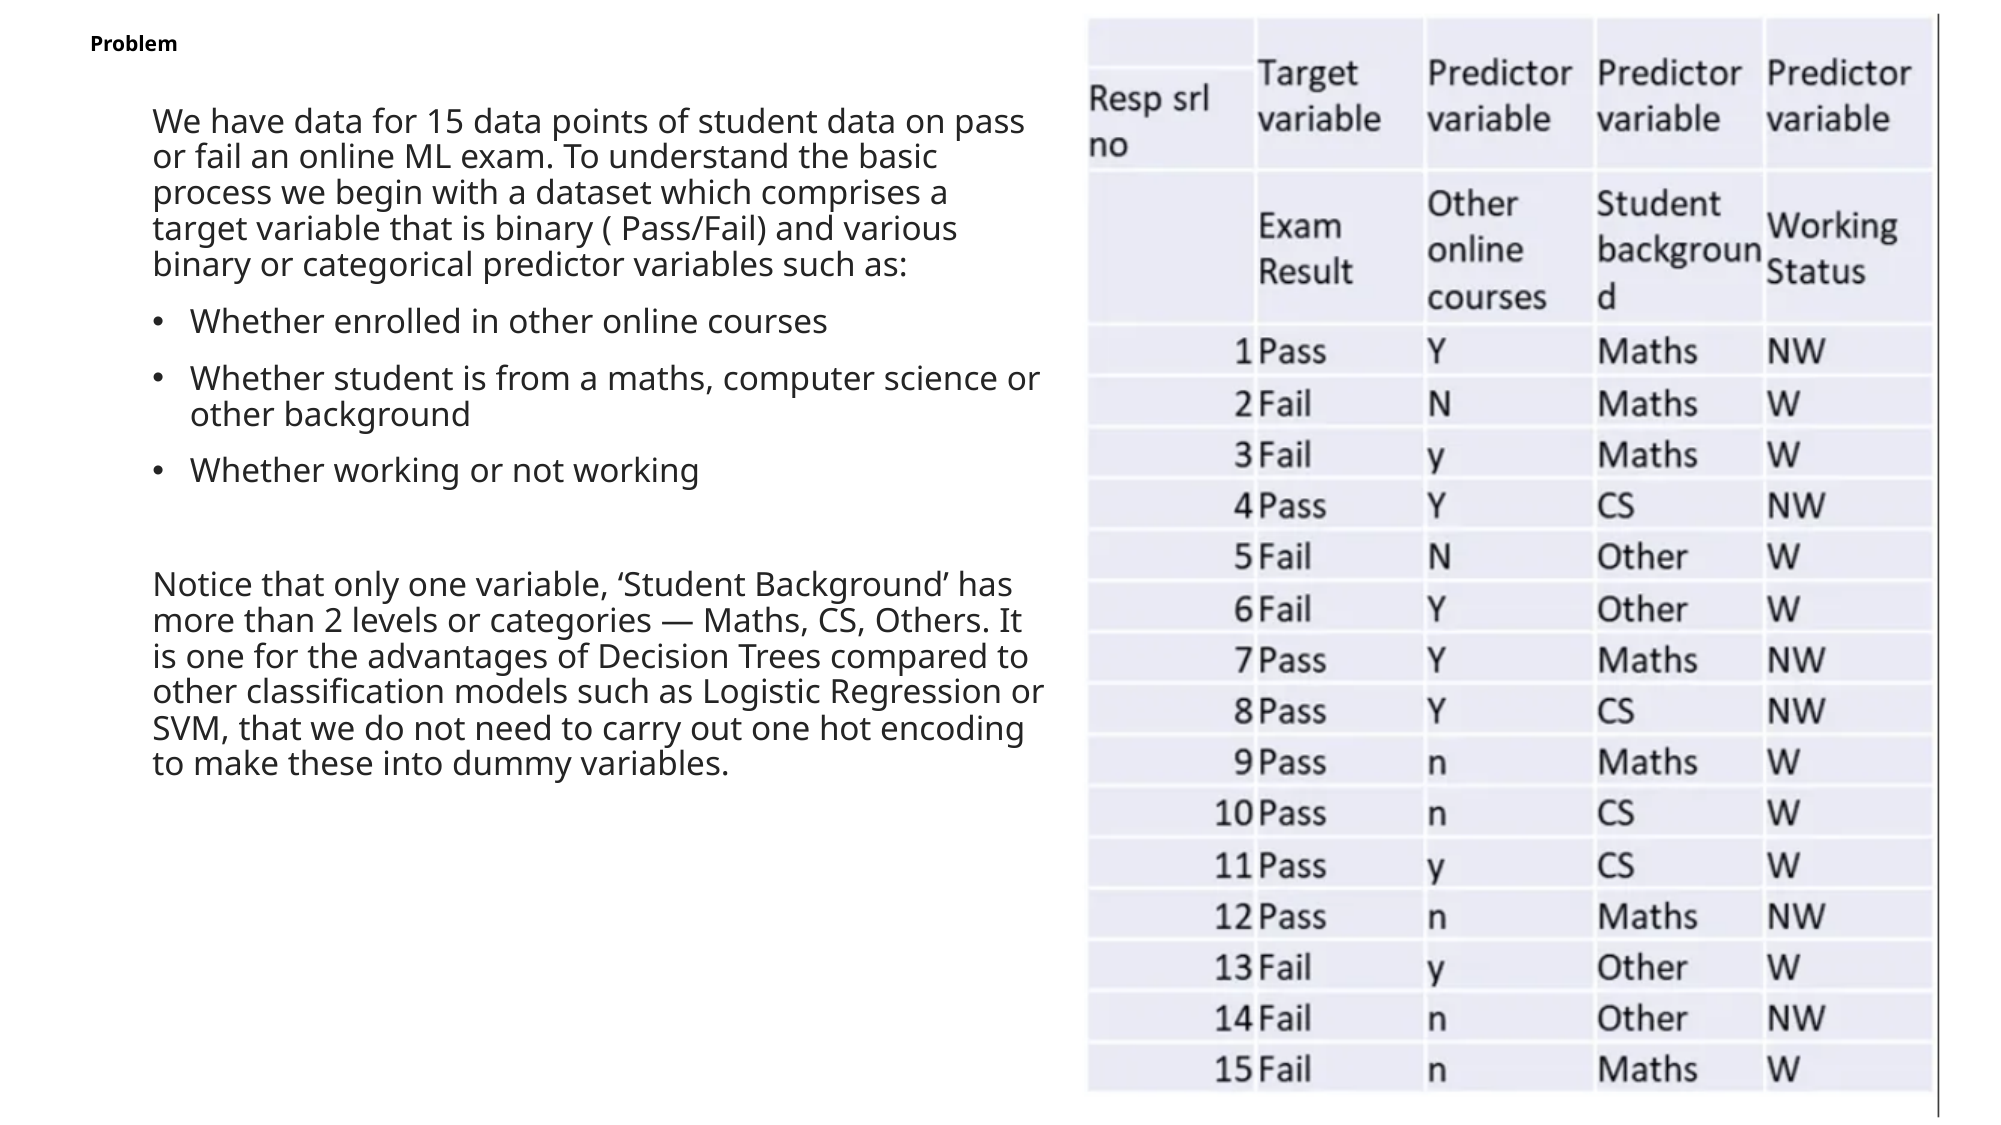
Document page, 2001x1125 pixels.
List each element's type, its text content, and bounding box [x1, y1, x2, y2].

list We have data for 15 data points of student data on pass or fail an online ML exam. To understand the basic process we begin with a dataset which comprises a target variable that is binary ( Pass/Fail) and various binary or categorical predictor variables such as: Whether enrolled in other online courses Whether student is from a maths, computer science or other background Whether working or not working Notice that only one variable, ‘Student Background’ has more than 2 levels or categories — Maths, CS, Others. It is one for the advantages of Decision Trees compared to other classification models such as Logistic Regression or SVM, that we do not need to carry out one hot encoding to make these into dummy variables. [137, 96, 1068, 1014]
picture [1068, 0, 1962, 1125]
title Problem [64, 25, 1068, 65]
